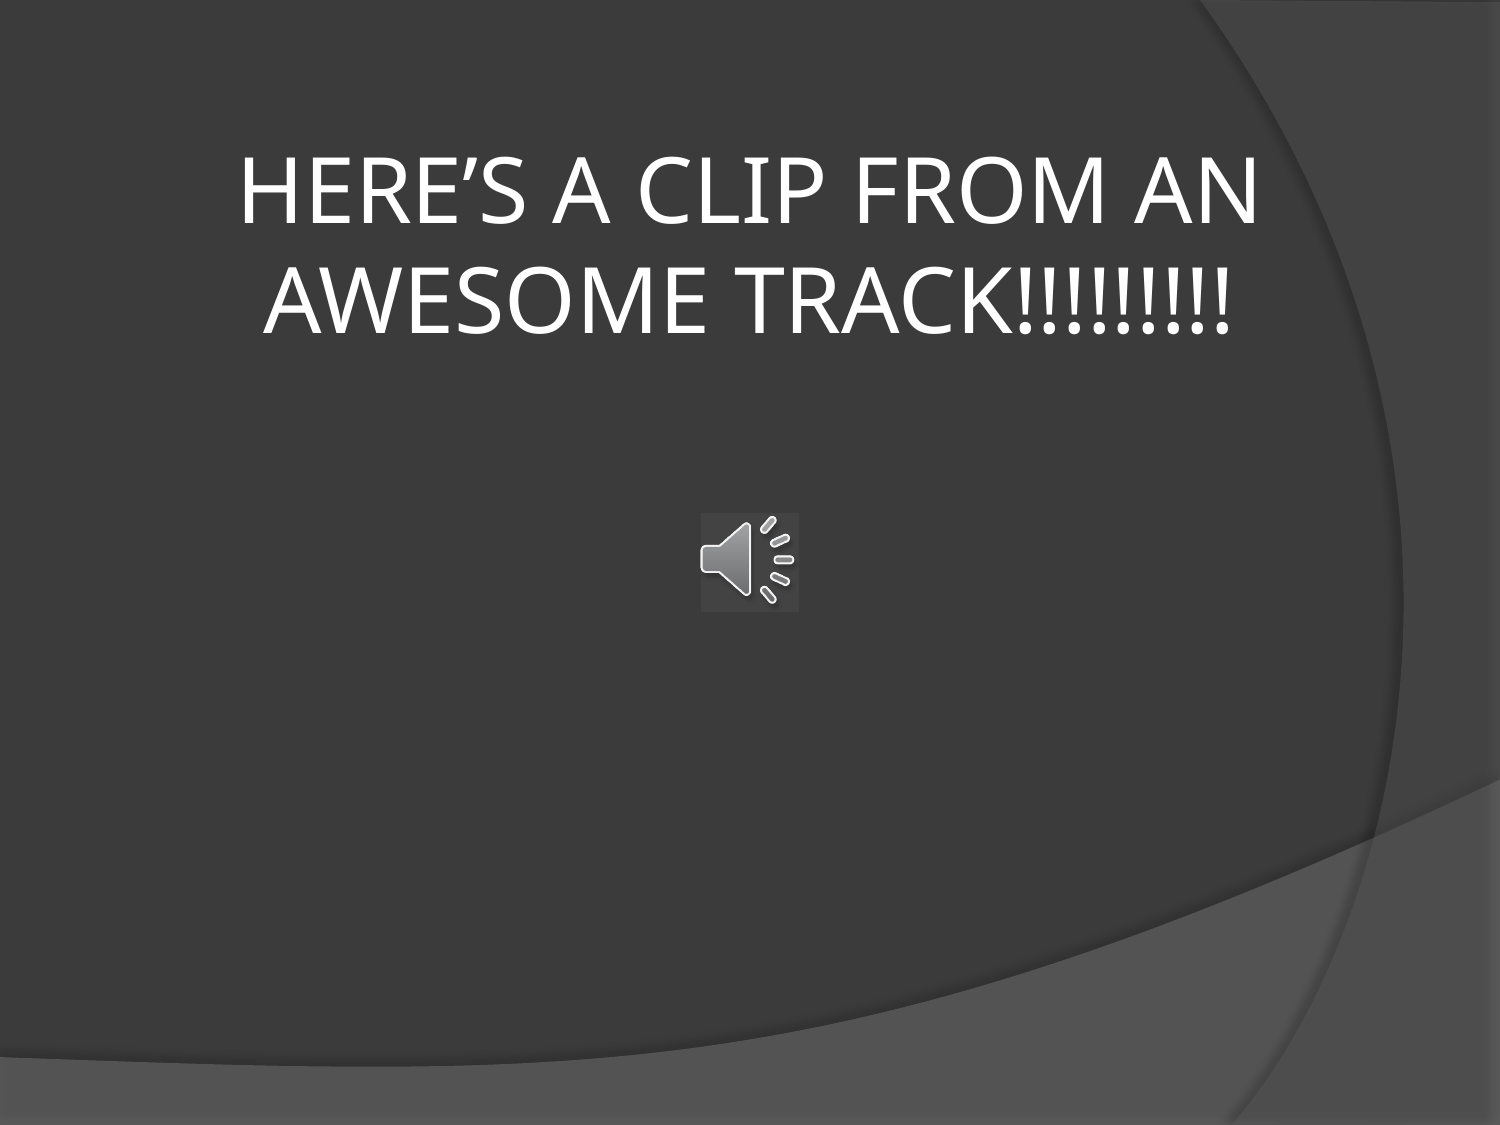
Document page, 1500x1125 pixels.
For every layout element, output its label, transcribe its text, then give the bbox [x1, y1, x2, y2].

picture [699, 512, 801, 613]
text_box HERE’S A CLIP FROM AN AWESOME TRACK!!!!!!!!! [62, 124, 1438, 360]
